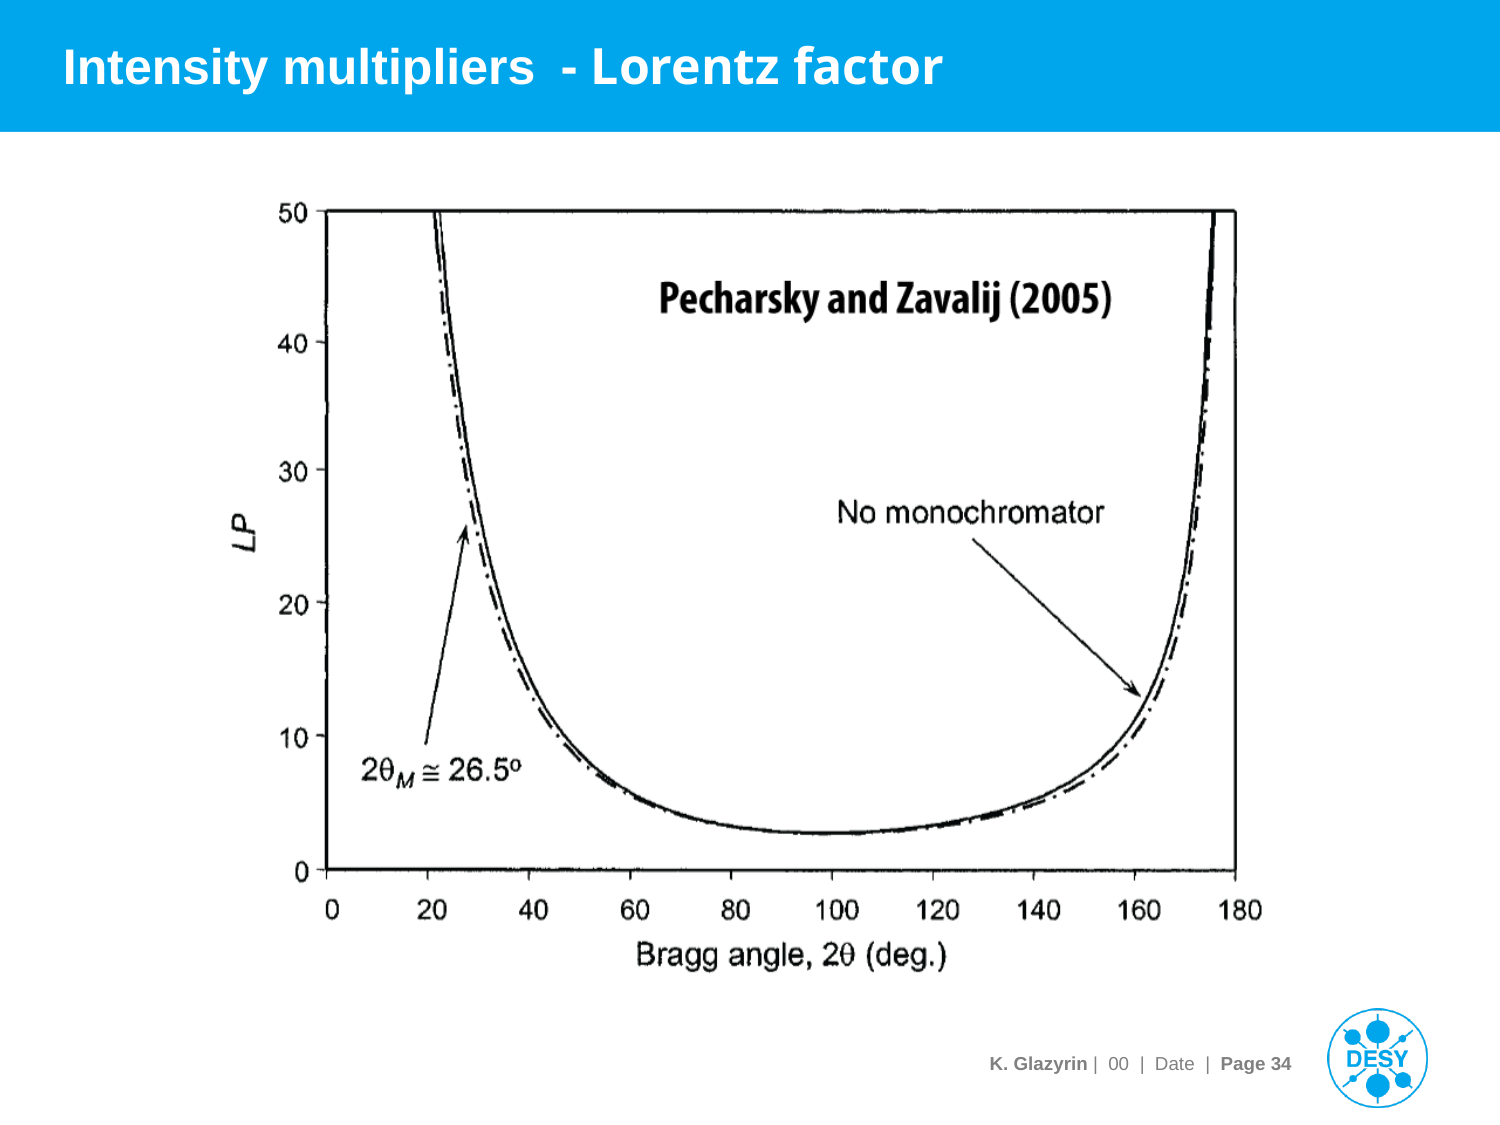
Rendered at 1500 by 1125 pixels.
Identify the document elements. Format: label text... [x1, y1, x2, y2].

picture [1387, 1008, 1428, 1046]
picture [1391, 1071, 1428, 1108]
title Intensity multipliers - Lorentz factor [47, 19, 1446, 110]
picture [1330, 1011, 1426, 1106]
picture [189, 186, 1278, 1005]
picture [1327, 1008, 1368, 1049]
picture [1327, 1068, 1365, 1108]
